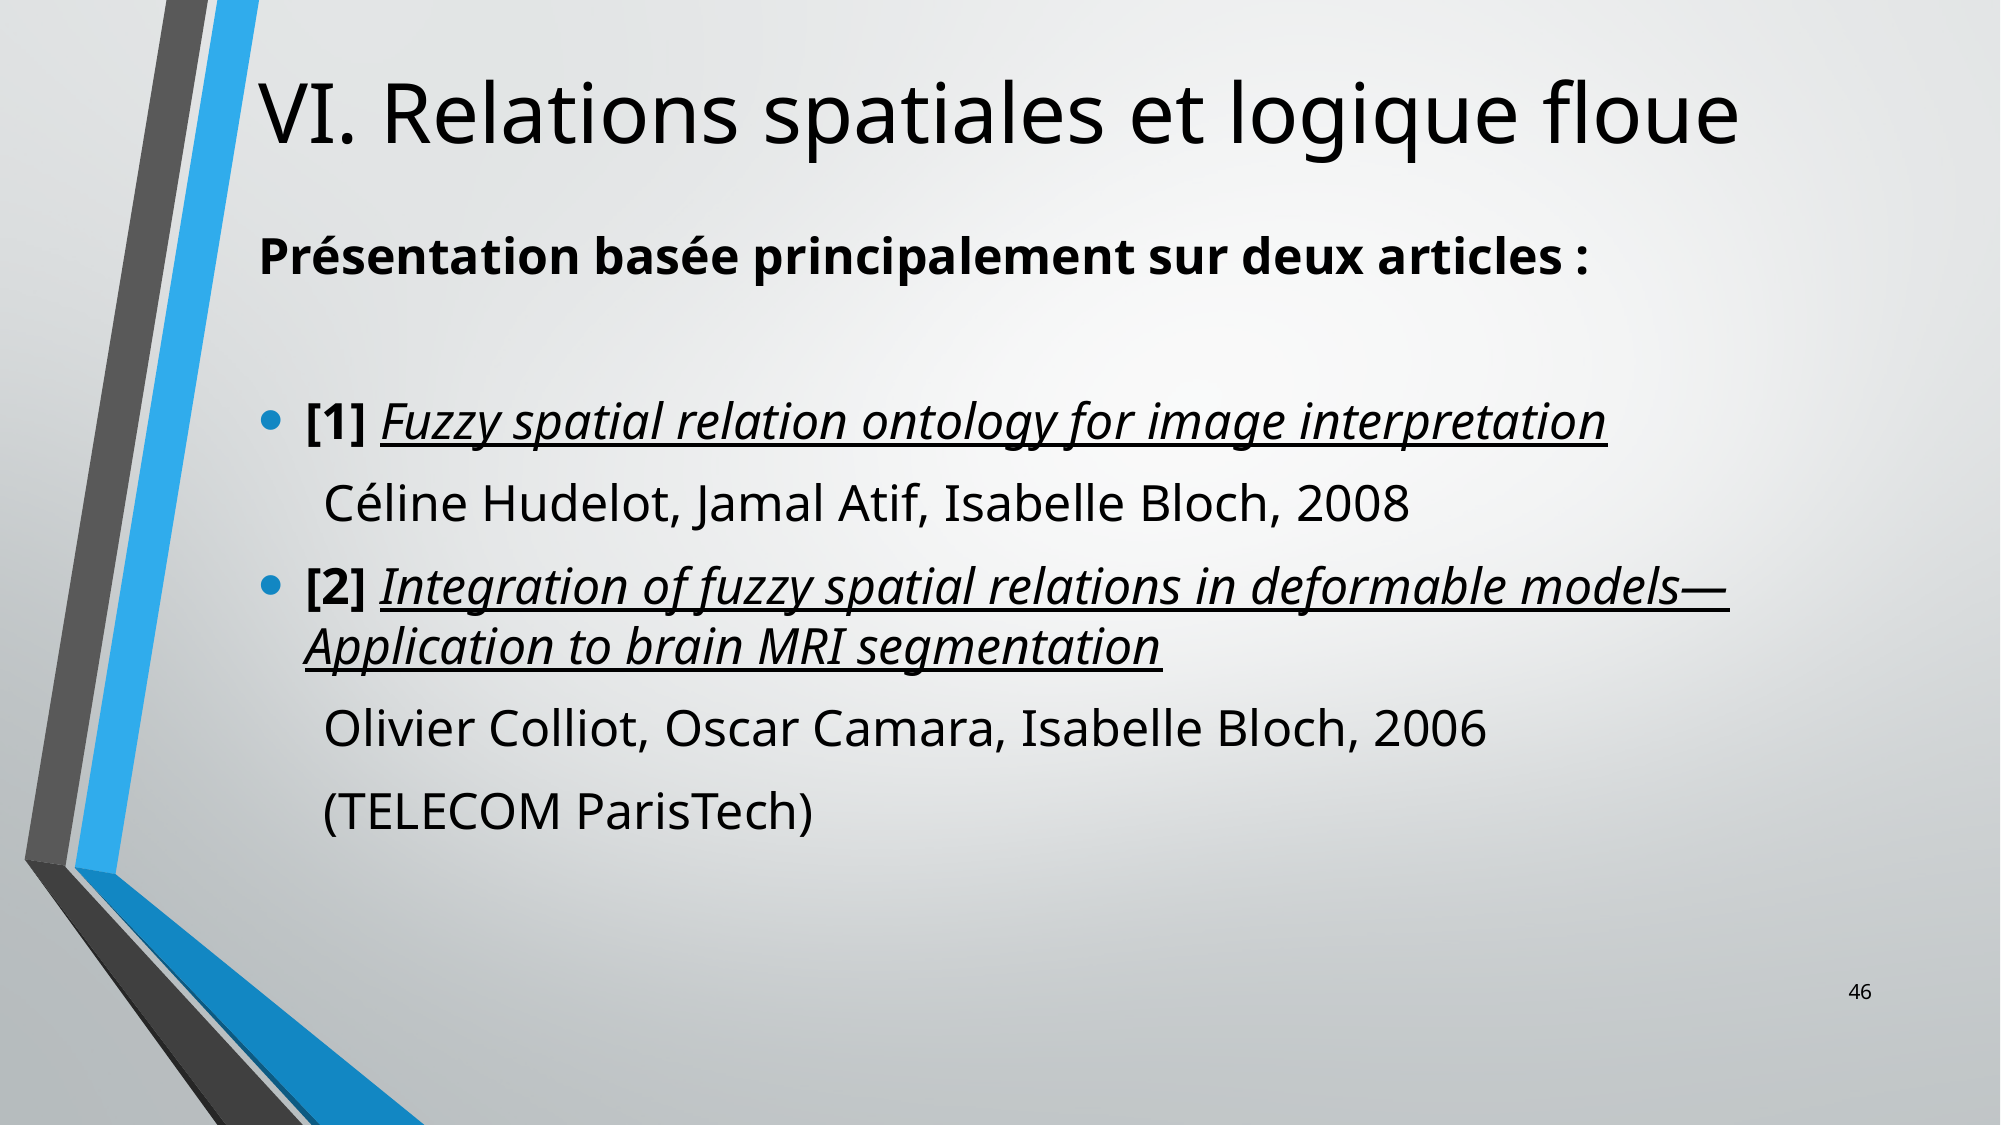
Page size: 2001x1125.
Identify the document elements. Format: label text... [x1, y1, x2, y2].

title VI. Relations spatiales et logique floue [243, 51, 1887, 216]
slide_number 46 [1796, 962, 1887, 1023]
list Présentation basée principalement sur deux articles : [1] Fuzzy spatial relation ontology for image interpretation Céline Hudelot, Jamal Atif, Isabelle Bloch, 2008 [2] Integration of fuzzy spatial relations in deformable models—Application to brain MRI segmentation Olivier Colliot, Oscar Camara, Isabelle Bloch, 2006 (TELECOM ParisTech) [243, 216, 1979, 893]
